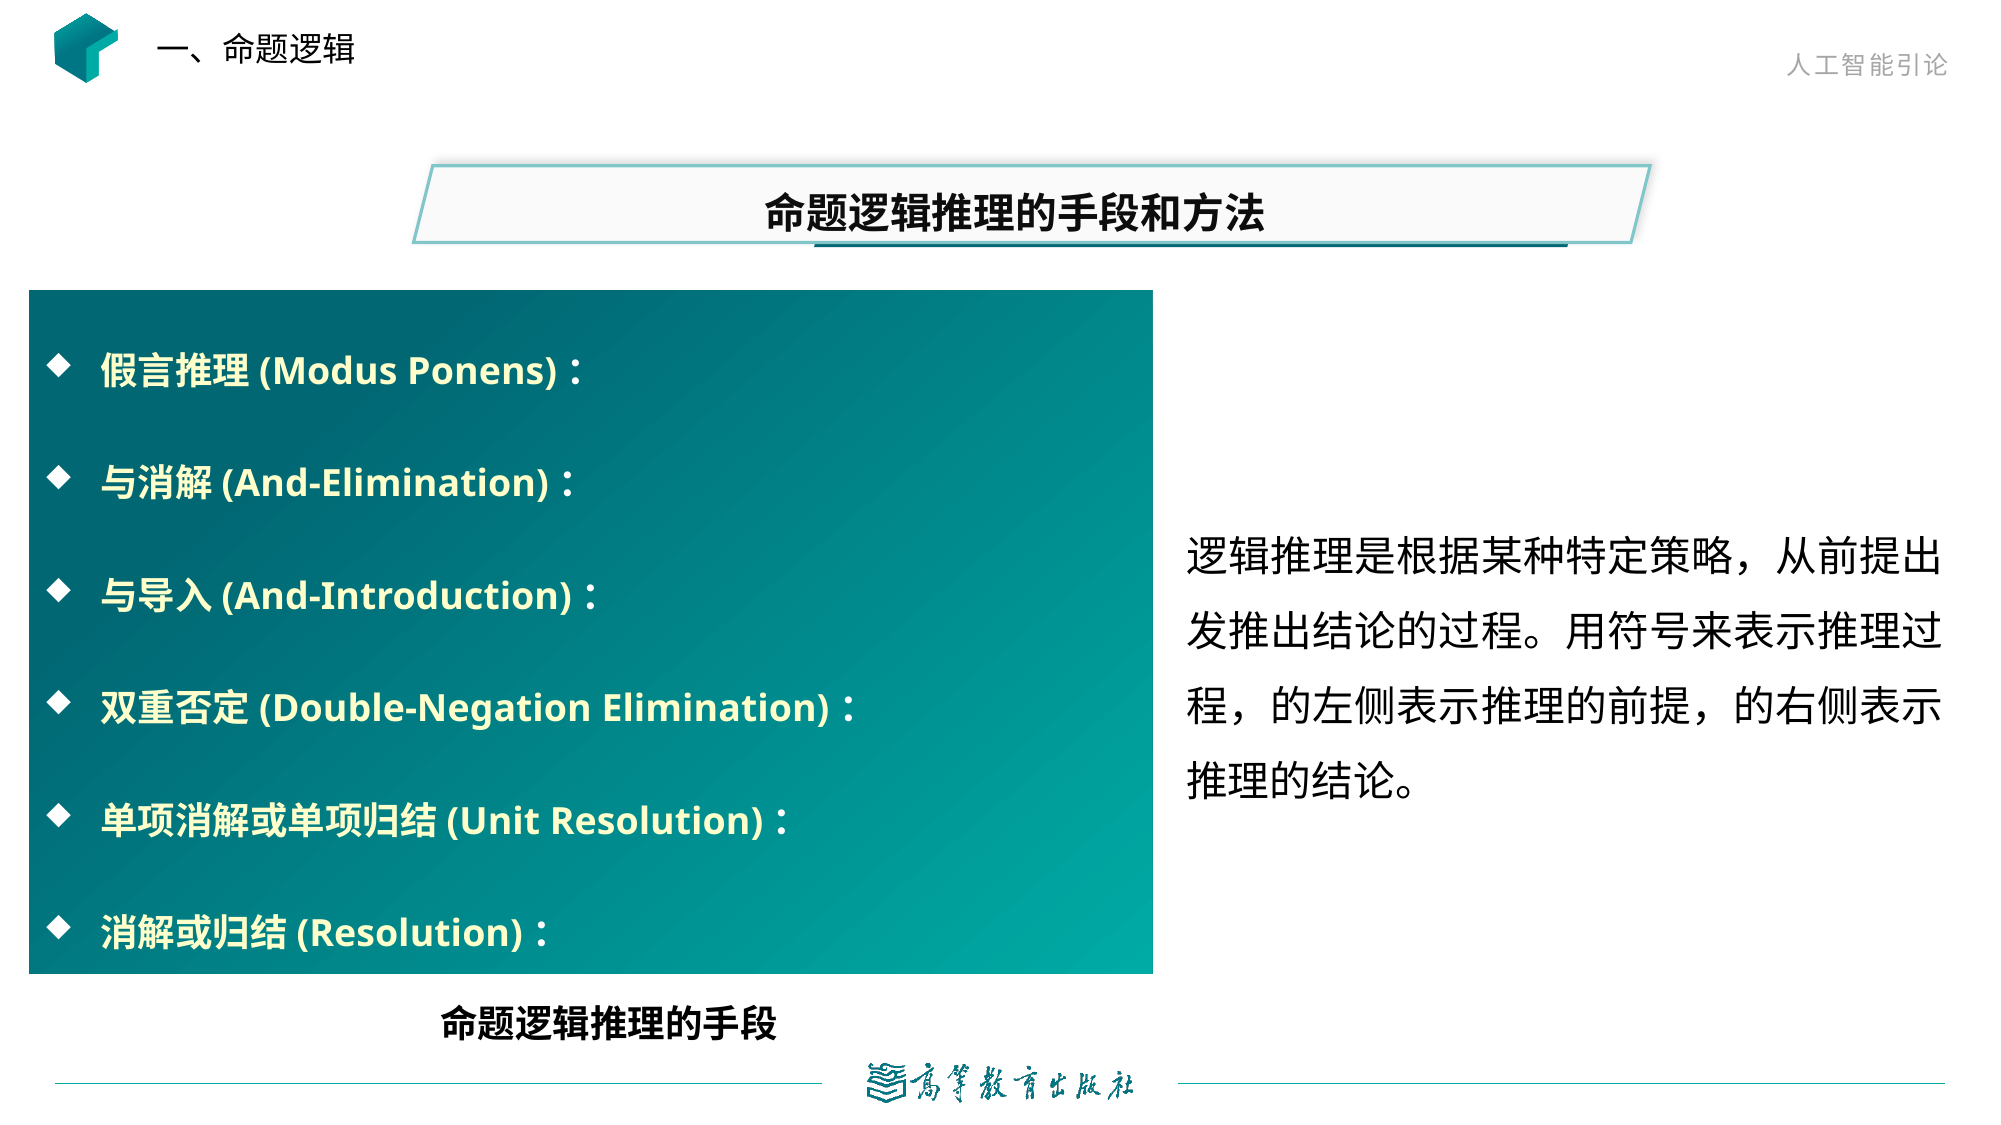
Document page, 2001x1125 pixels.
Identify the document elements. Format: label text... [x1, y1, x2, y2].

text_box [413, 165, 1651, 248]
text_box [28, 289, 1153, 975]
picture [867, 1063, 1133, 1103]
text_box 一、命题逻辑 [141, 21, 371, 76]
text_box 命题逻辑推理的手段 [425, 992, 793, 1052]
